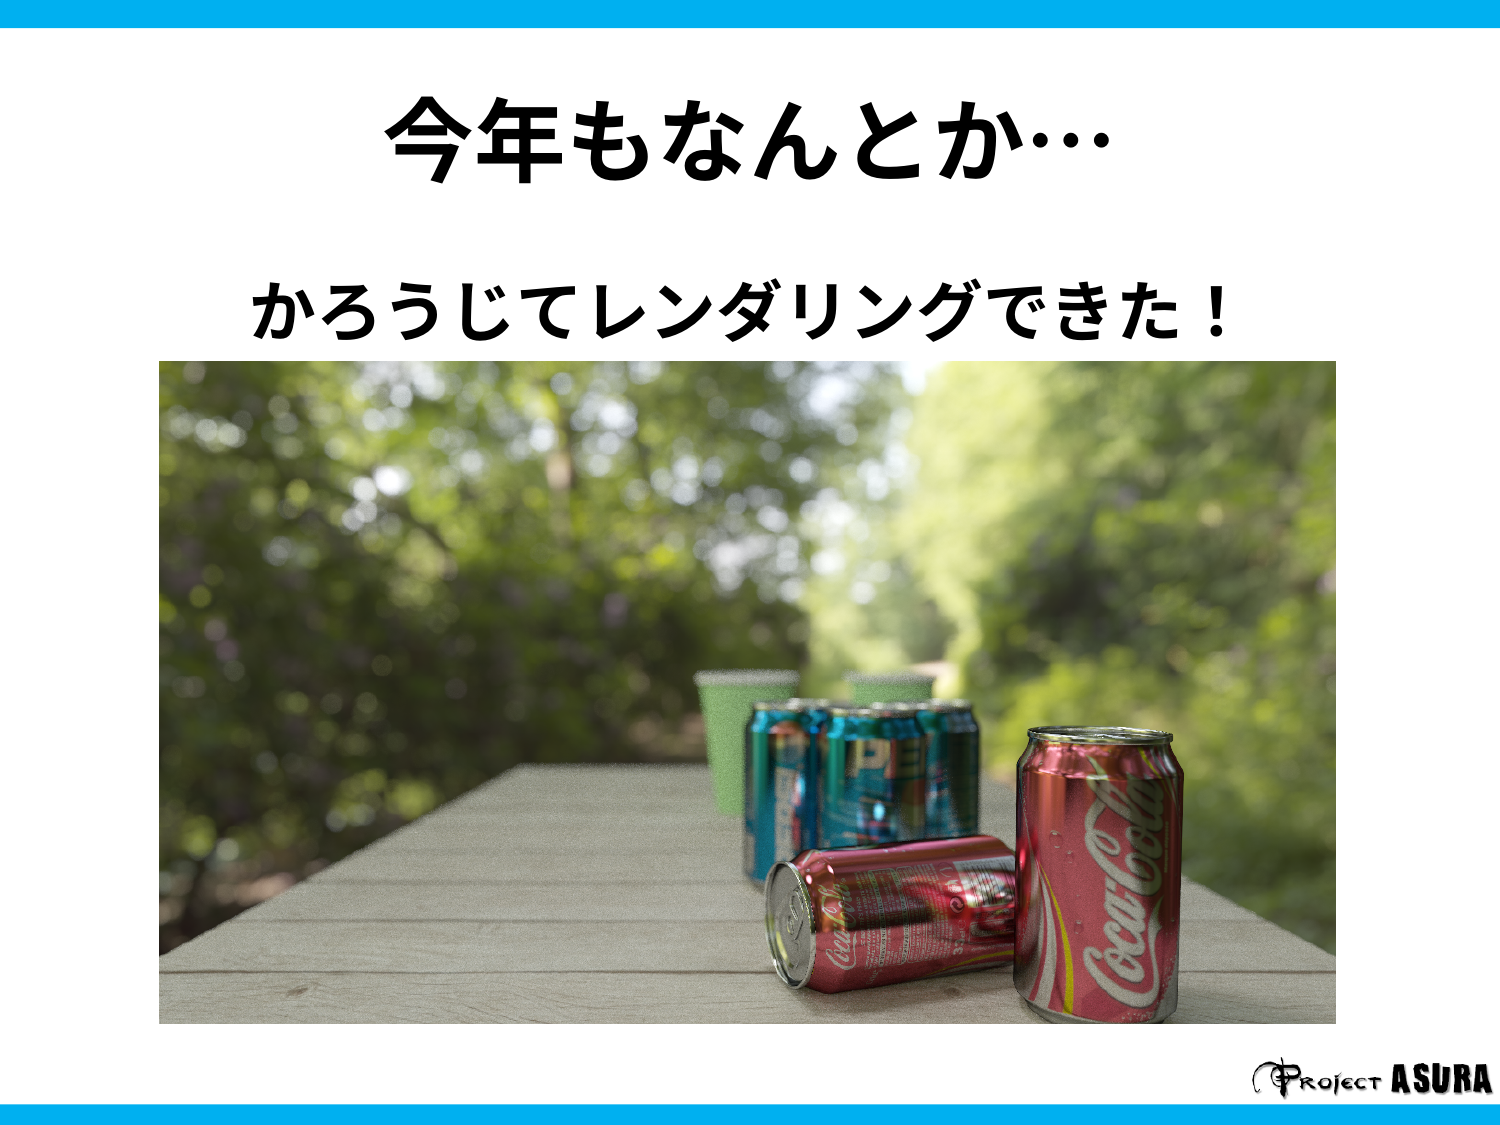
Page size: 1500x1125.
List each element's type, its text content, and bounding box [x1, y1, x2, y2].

picture [159, 361, 1336, 1024]
picture [1244, 1050, 1500, 1103]
title 今年もなんとか… [75, 45, 1425, 233]
list かろうじてレンダリングできた！ [75, 262, 1425, 1005]
